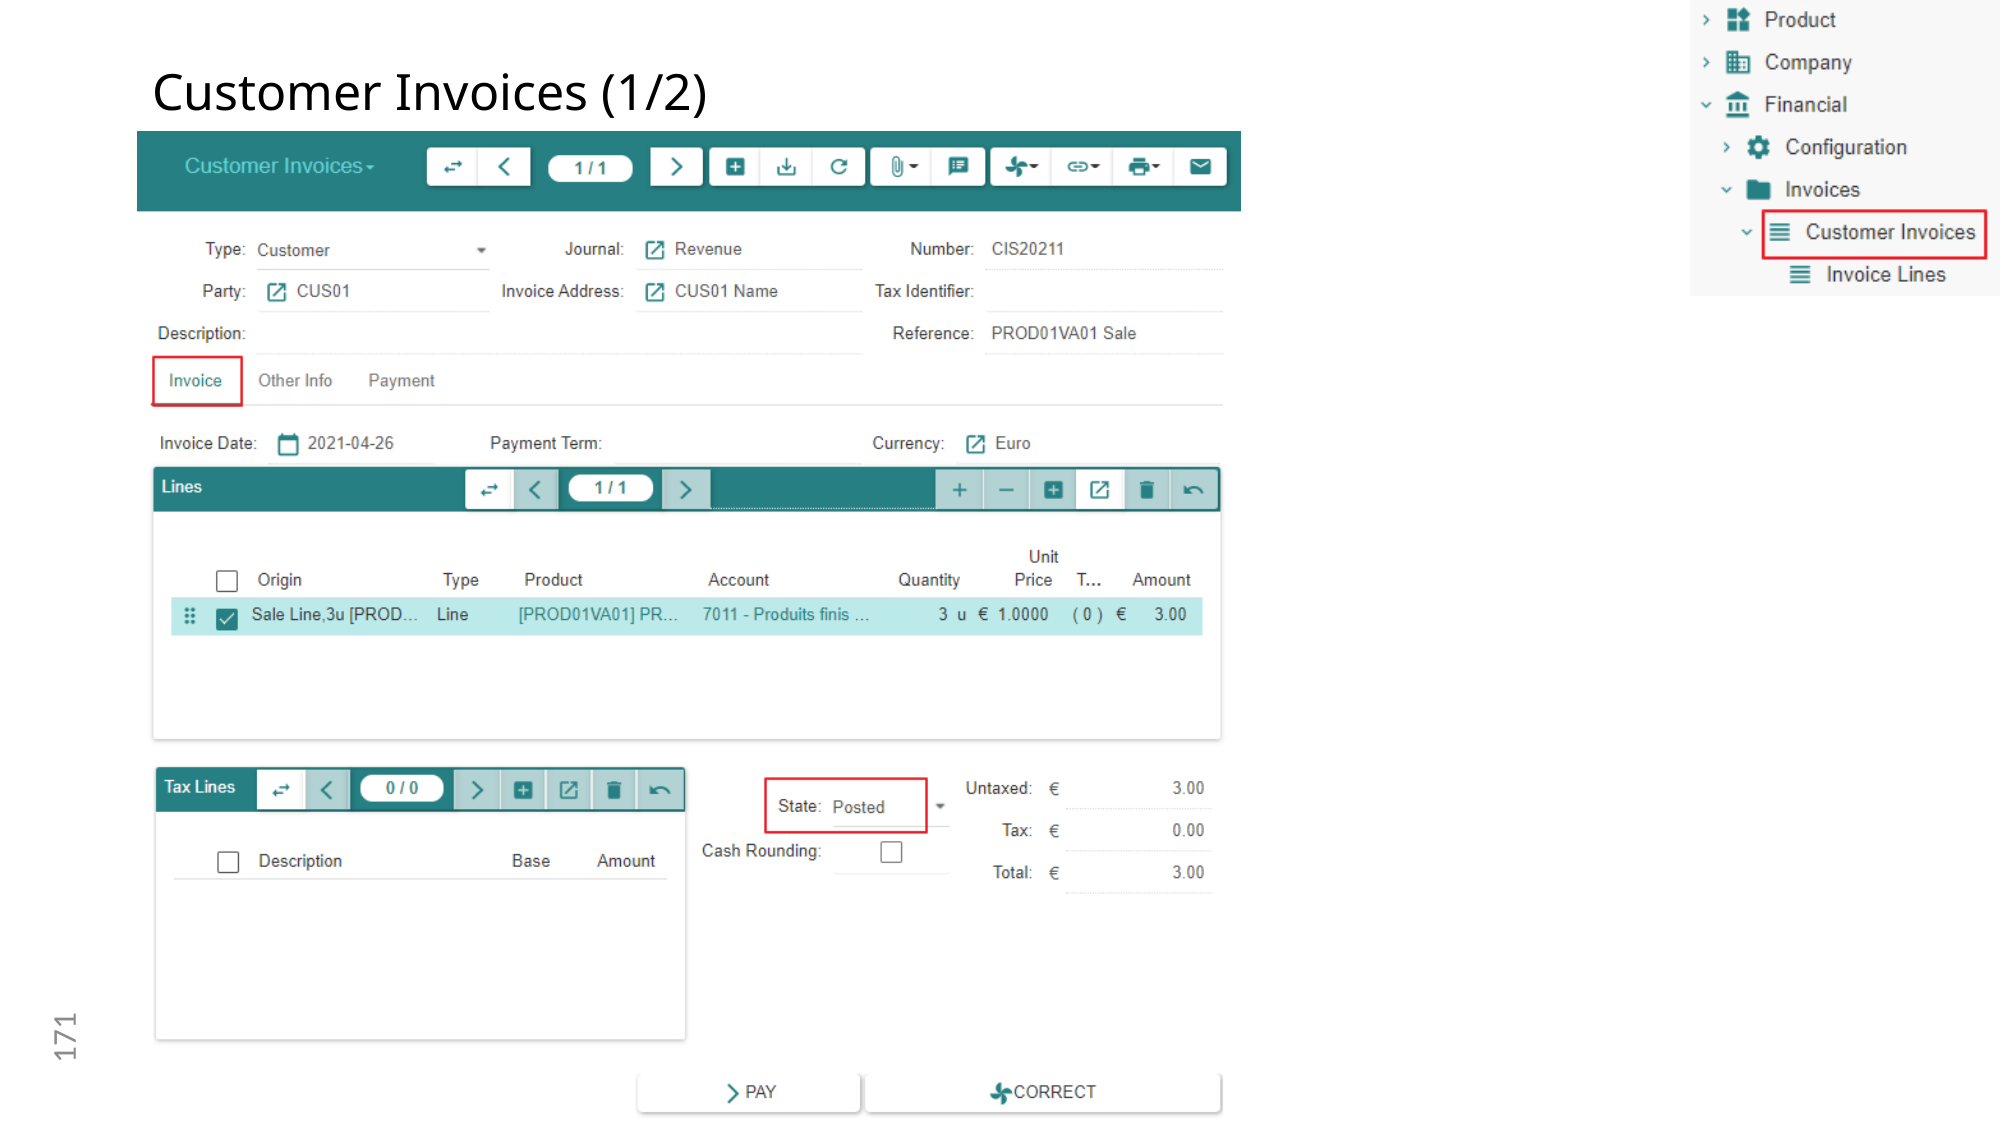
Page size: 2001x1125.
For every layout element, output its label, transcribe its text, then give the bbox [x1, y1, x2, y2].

picture [1690, 0, 2000, 296]
slide_number 171 [32, 969, 93, 1108]
picture [137, 131, 1241, 1125]
title Customer Invoices (1/2) [137, 59, 1690, 136]
